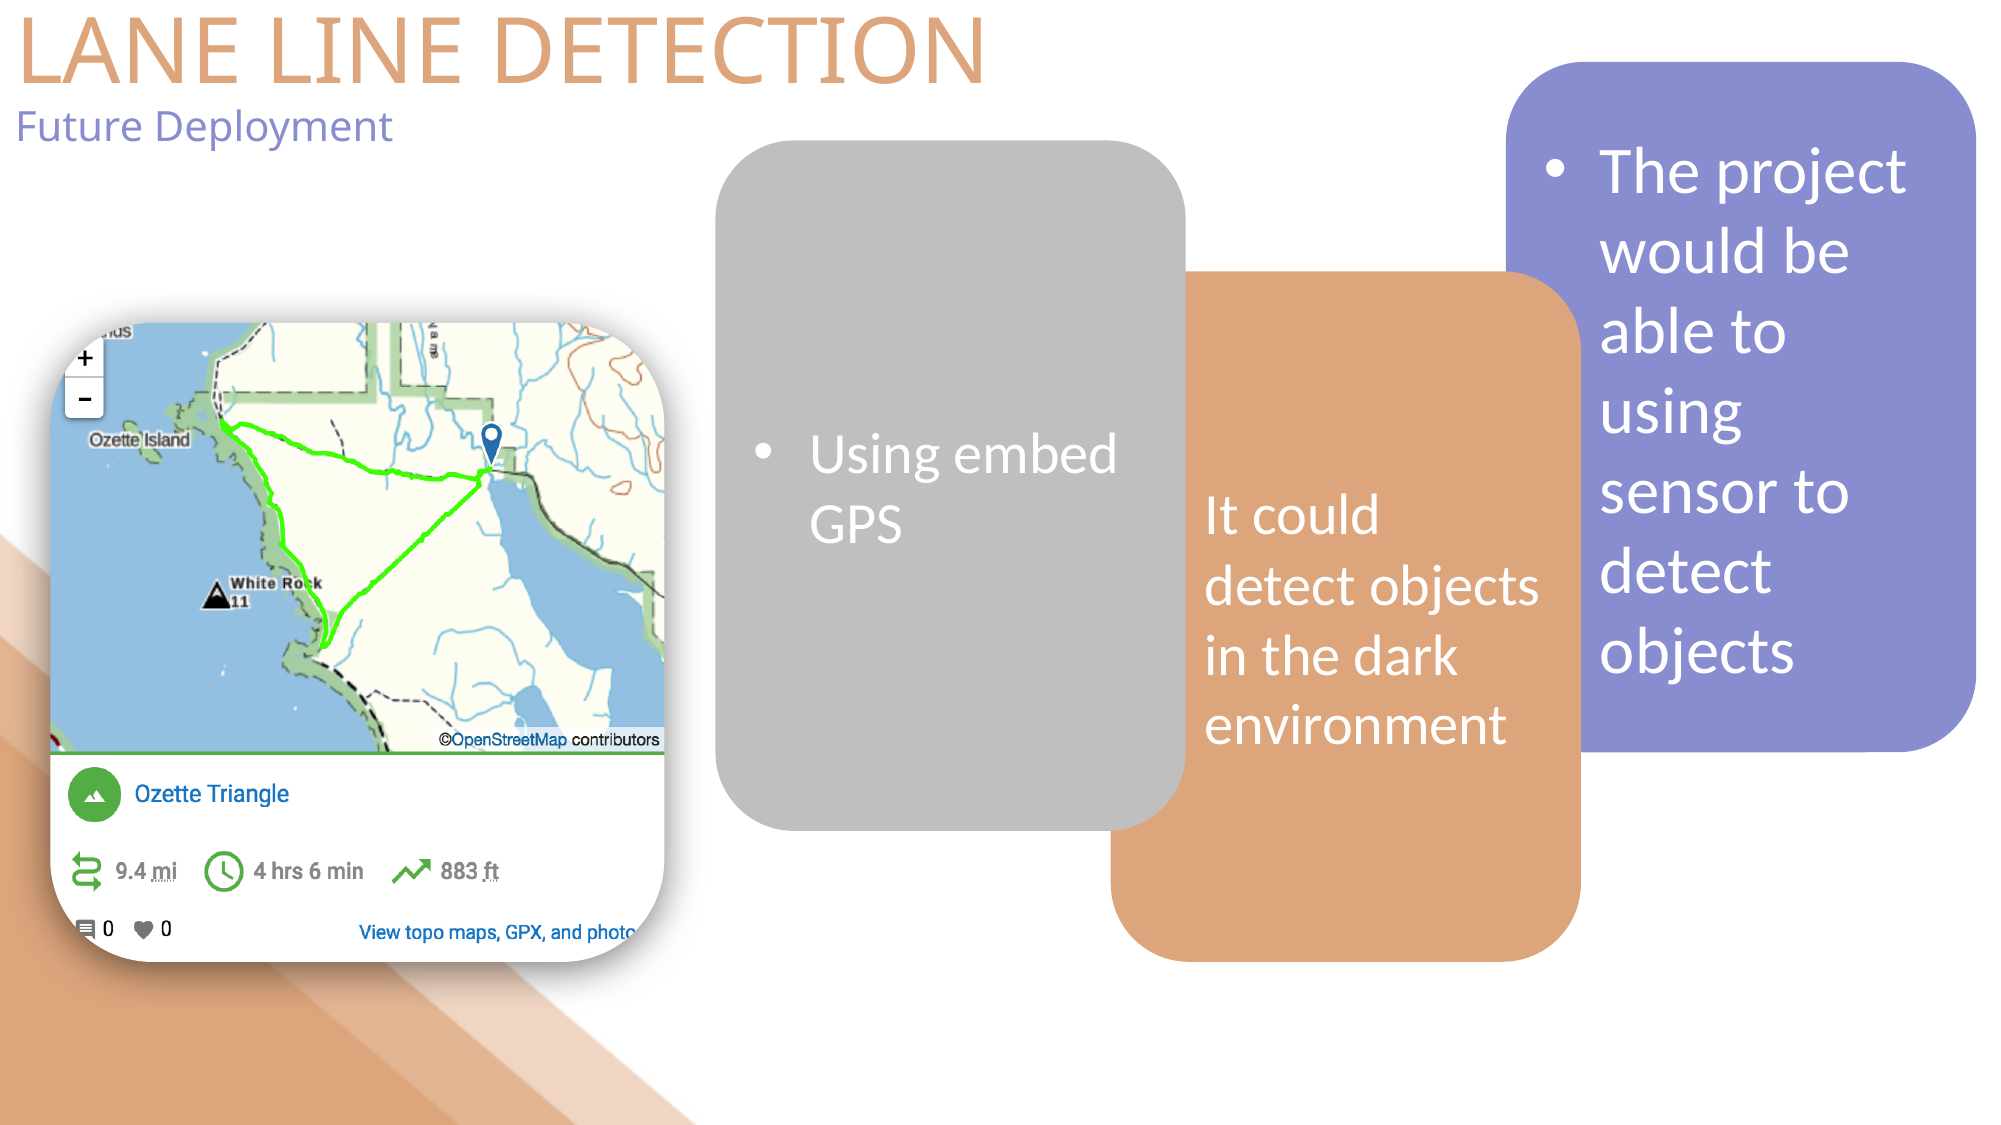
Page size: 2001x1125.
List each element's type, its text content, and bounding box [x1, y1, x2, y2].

title LANE LINE DETECTION Future Deployment [0, 26, 1431, 158]
picture [0, 0, 2001, 1125]
text_box Using embed GPS [714, 139, 1187, 832]
text_box The project would be able to using sensor to detect objects [1504, 60, 1978, 754]
text_box It could detect objects in the dark environment [1109, 270, 1582, 963]
text_box [49, 321, 666, 963]
